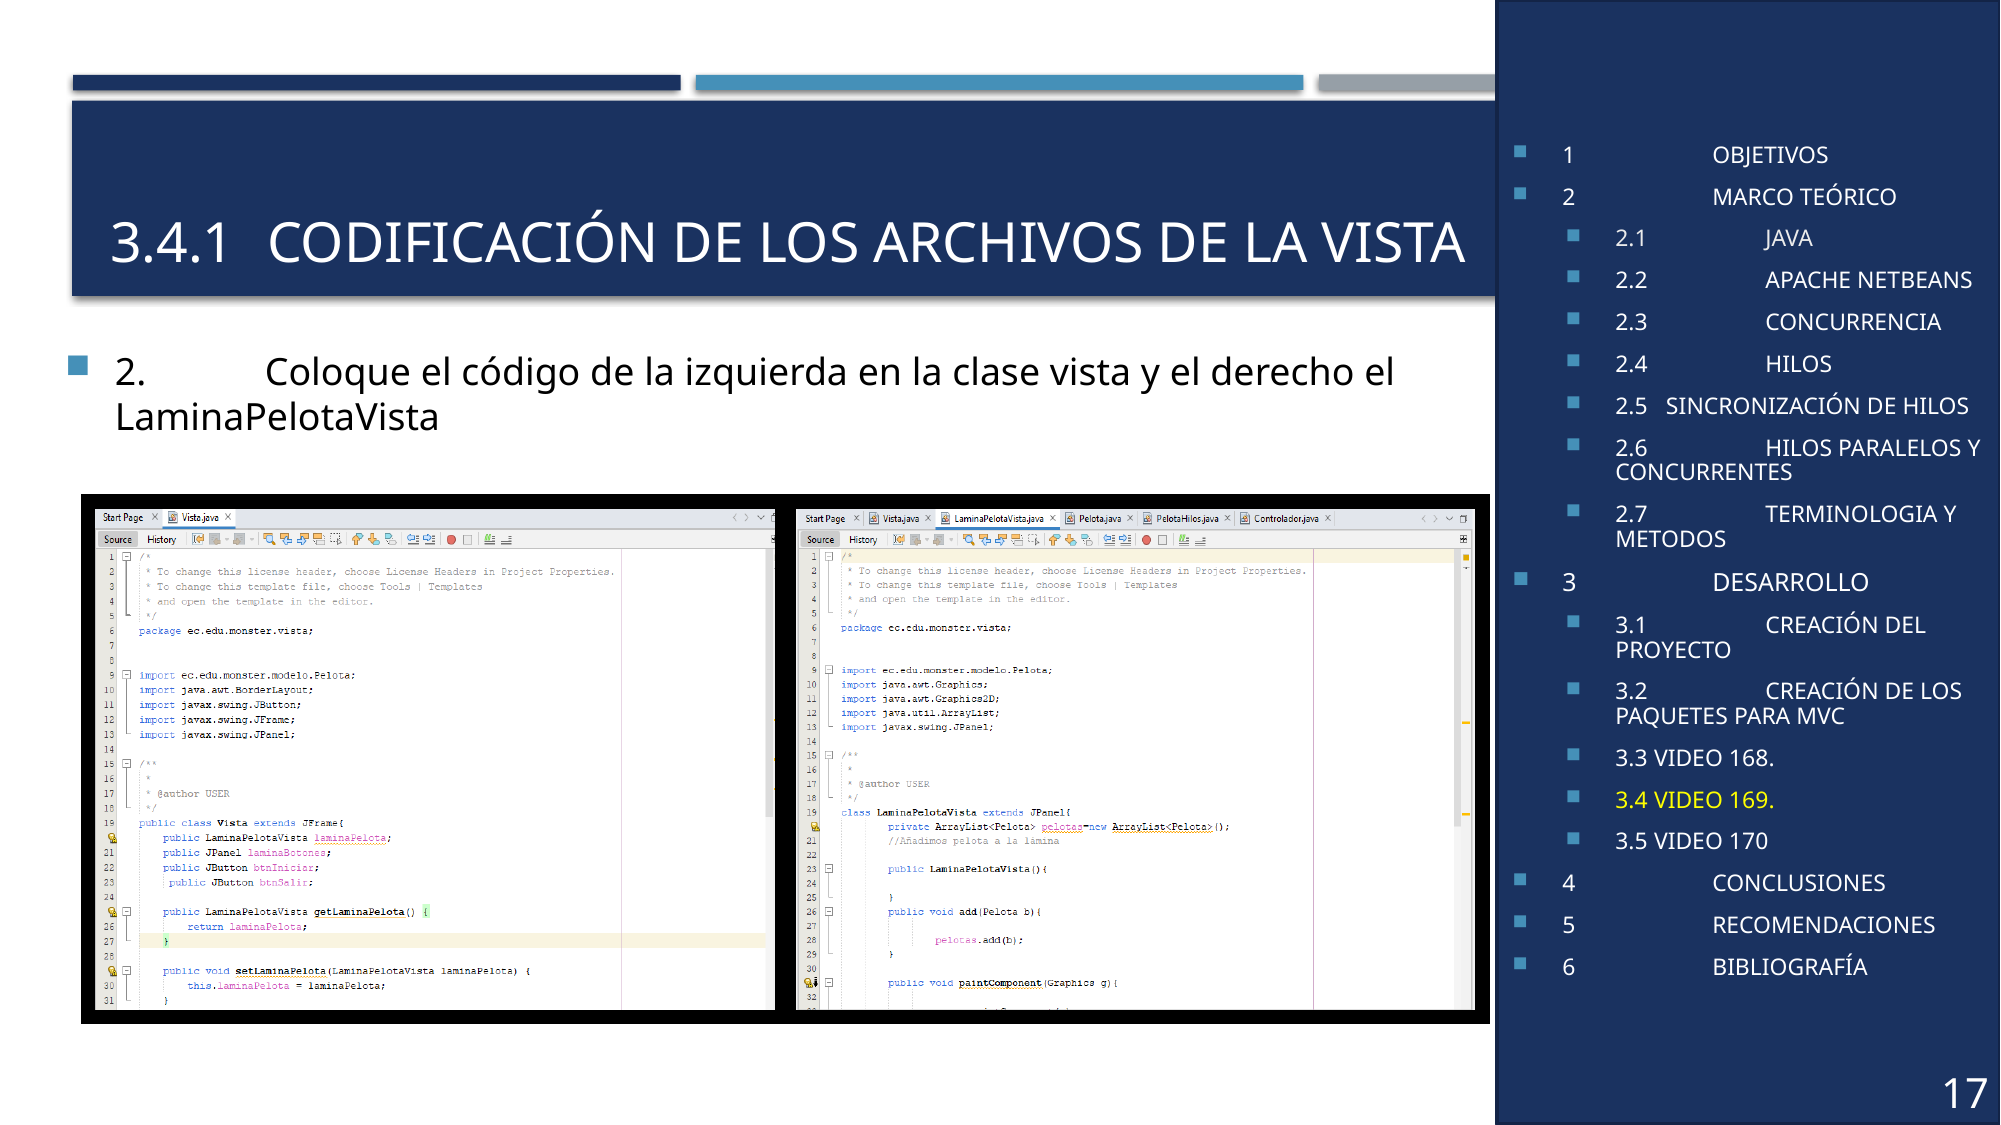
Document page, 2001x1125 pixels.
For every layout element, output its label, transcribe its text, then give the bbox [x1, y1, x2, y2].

picture [94, 508, 776, 1011]
title 3.4.1 CODIFICACIÓN DE LOS ARCHIVOS DE LA VISTA [95, 115, 1490, 282]
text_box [1496, 0, 2000, 1125]
list 2. Coloque el código de la izquierda en la clase vista y el derecho el LaminaPelotaVista [49, 257, 1476, 529]
picture [795, 508, 1476, 1011]
